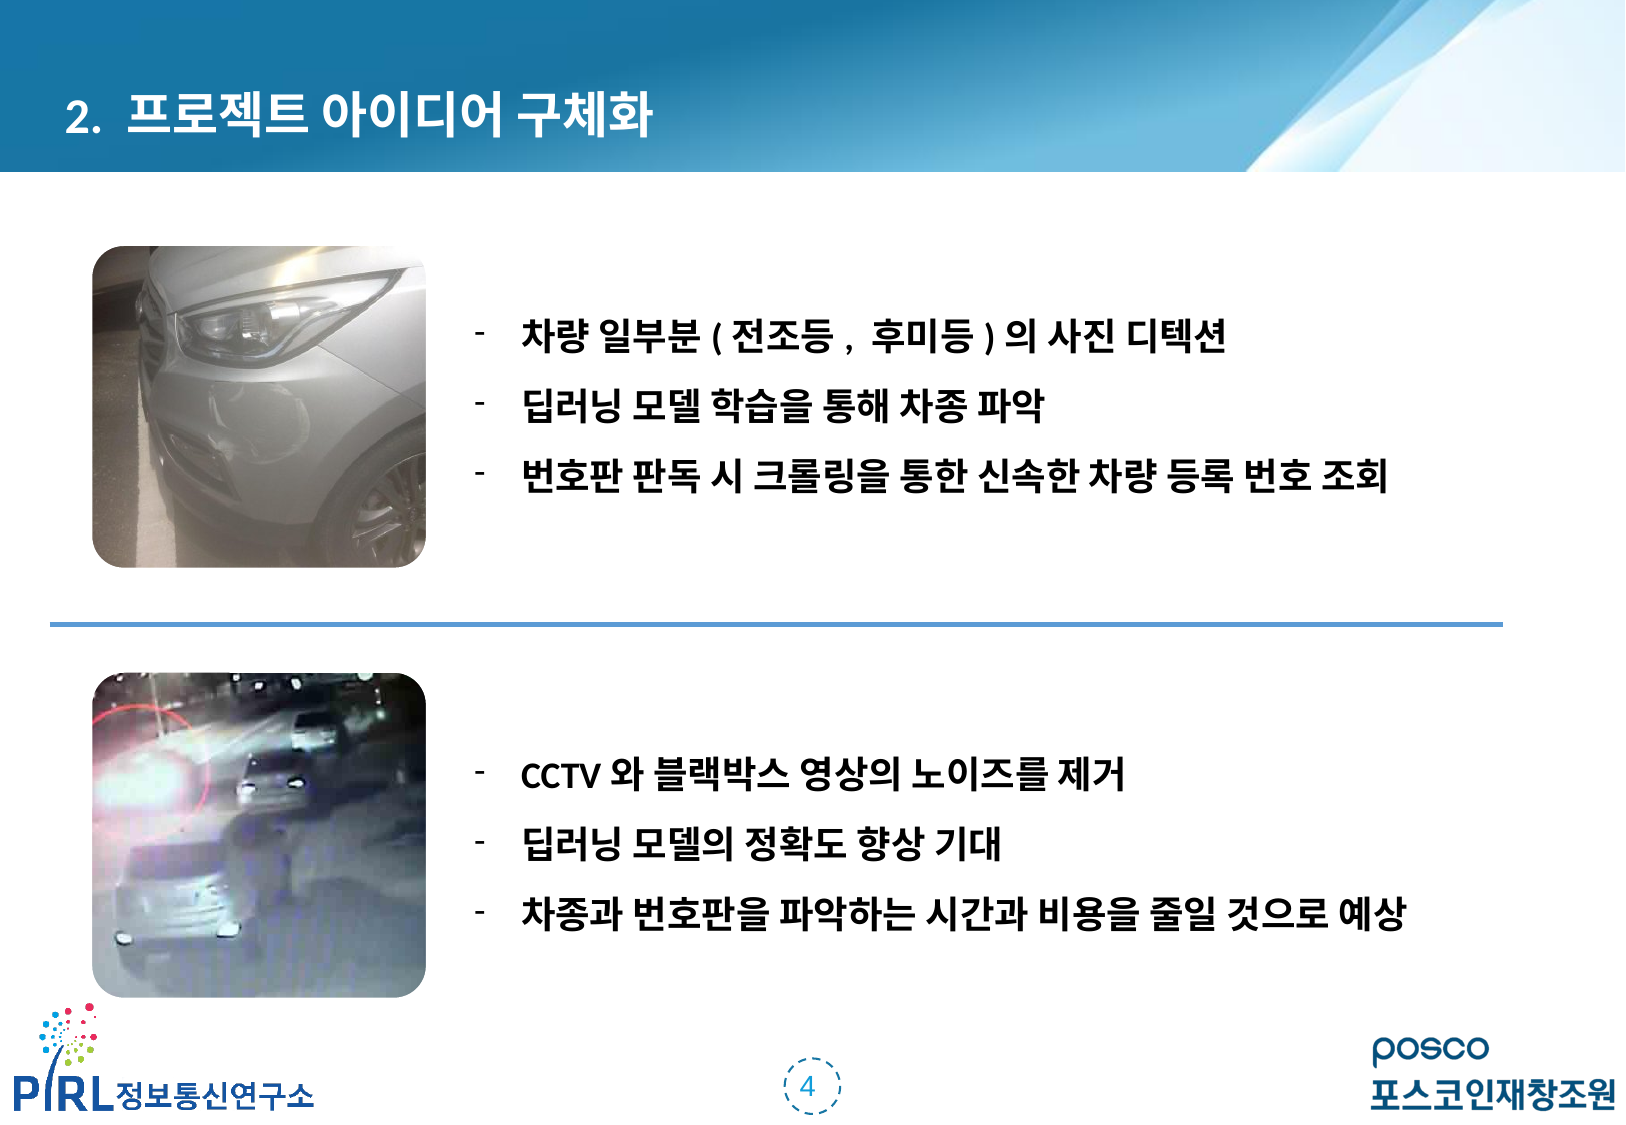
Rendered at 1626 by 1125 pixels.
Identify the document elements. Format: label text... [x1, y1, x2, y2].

picture [1365, 1034, 1619, 1114]
text_box 2. 프로젝트 아이디어 구체화 [49, 51, 1057, 146]
picture [0, 0, 1625, 172]
text_box [91, 244, 427, 569]
text_box 차량 일부분(전조등, 후미등)의 사진 디텍션 딥러닝 모델 학습을 통해 차종 파악 번호판 판독 시 크롤링을 통한 신속한 차량 등록 번호 조회 [459, 305, 1561, 508]
picture [11, 999, 318, 1114]
text_box CCTV와 블랙박스 영상의 노이즈를 제거 딥러닝 모델의 정확도 향상 기대 차종과 번호판을 파악하는 시간과 비용을 줄일 것으로 예상 [459, 743, 1547, 947]
text_box [91, 671, 427, 999]
